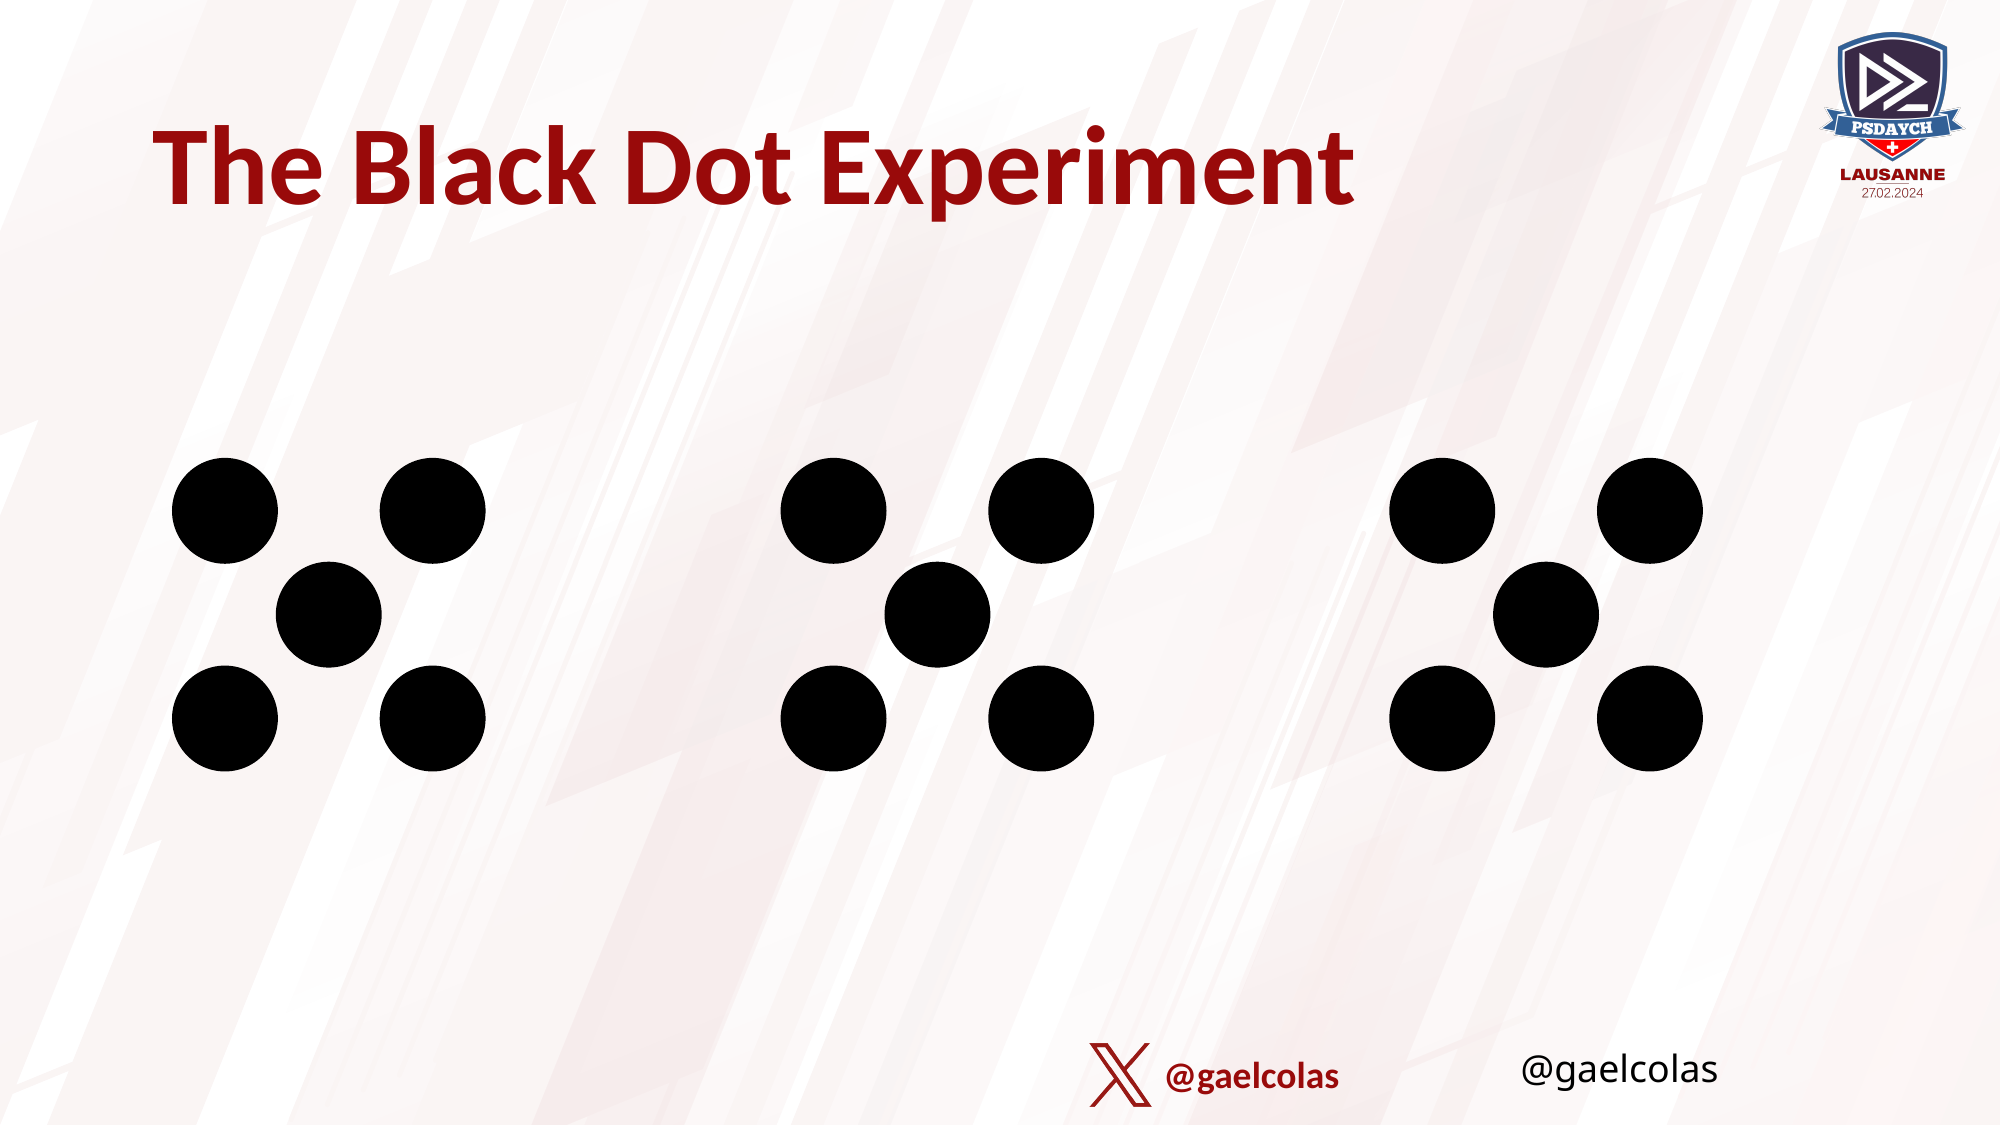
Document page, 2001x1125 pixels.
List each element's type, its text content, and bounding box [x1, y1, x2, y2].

text_box [1389, 457, 1496, 564]
text_box [884, 561, 991, 668]
footer @gaelcolas [1505, 1037, 1863, 1098]
text_box [1596, 665, 1703, 772]
text_box [171, 665, 278, 772]
text_box [379, 665, 486, 772]
text_box [1389, 665, 1496, 772]
text_box [379, 457, 486, 564]
picture [0, 0, 2000, 1125]
text_box [171, 457, 278, 564]
text_box [1493, 561, 1600, 668]
text_box [988, 457, 1095, 564]
text_box [1596, 457, 1703, 564]
text_box [275, 561, 382, 668]
title The Black Dot Experiment [137, 59, 1735, 278]
text_box [988, 665, 1095, 772]
text_box [780, 457, 887, 564]
text_box [780, 665, 887, 772]
